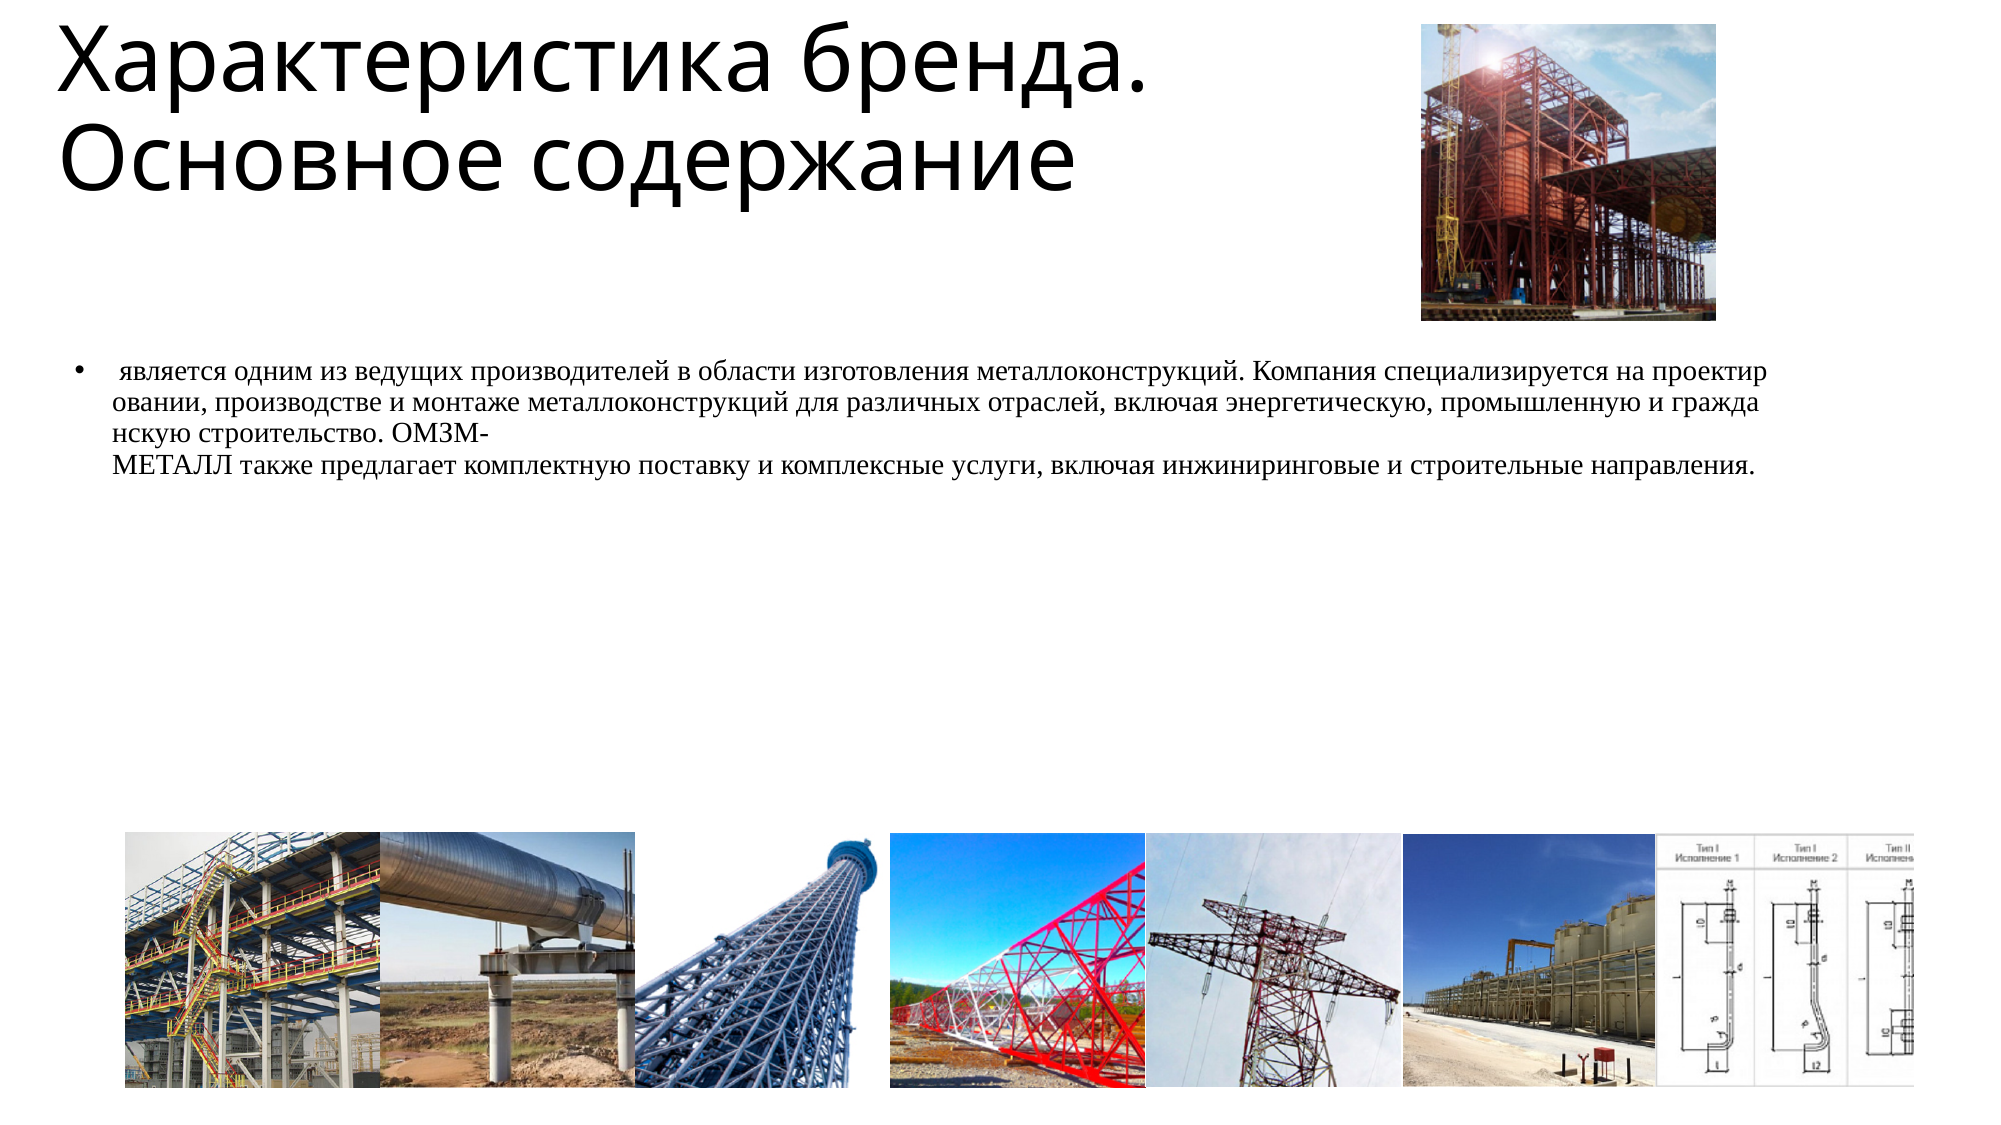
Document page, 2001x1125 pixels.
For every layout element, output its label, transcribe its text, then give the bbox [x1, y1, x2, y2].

picture [1421, 24, 1716, 321]
list является одним из ведущих производителей в области изготовления металлоконструкций. Компания специализируется на проектировании, производстве и монтаже металлоконструкций для различных отраслей, включая энергетическую, промышленную и гражданскую строительство. ОМЗМ-МЕТАЛЛ также предлагает комплектную поставку и комплексные услуги, включая инжиниринговые и строительные направления. [59, 347, 1785, 1062]
picture [125, 830, 1401, 1089]
title Характеристика бренда. Основное содержание [42, 2, 1768, 221]
picture [1403, 833, 1916, 1087]
